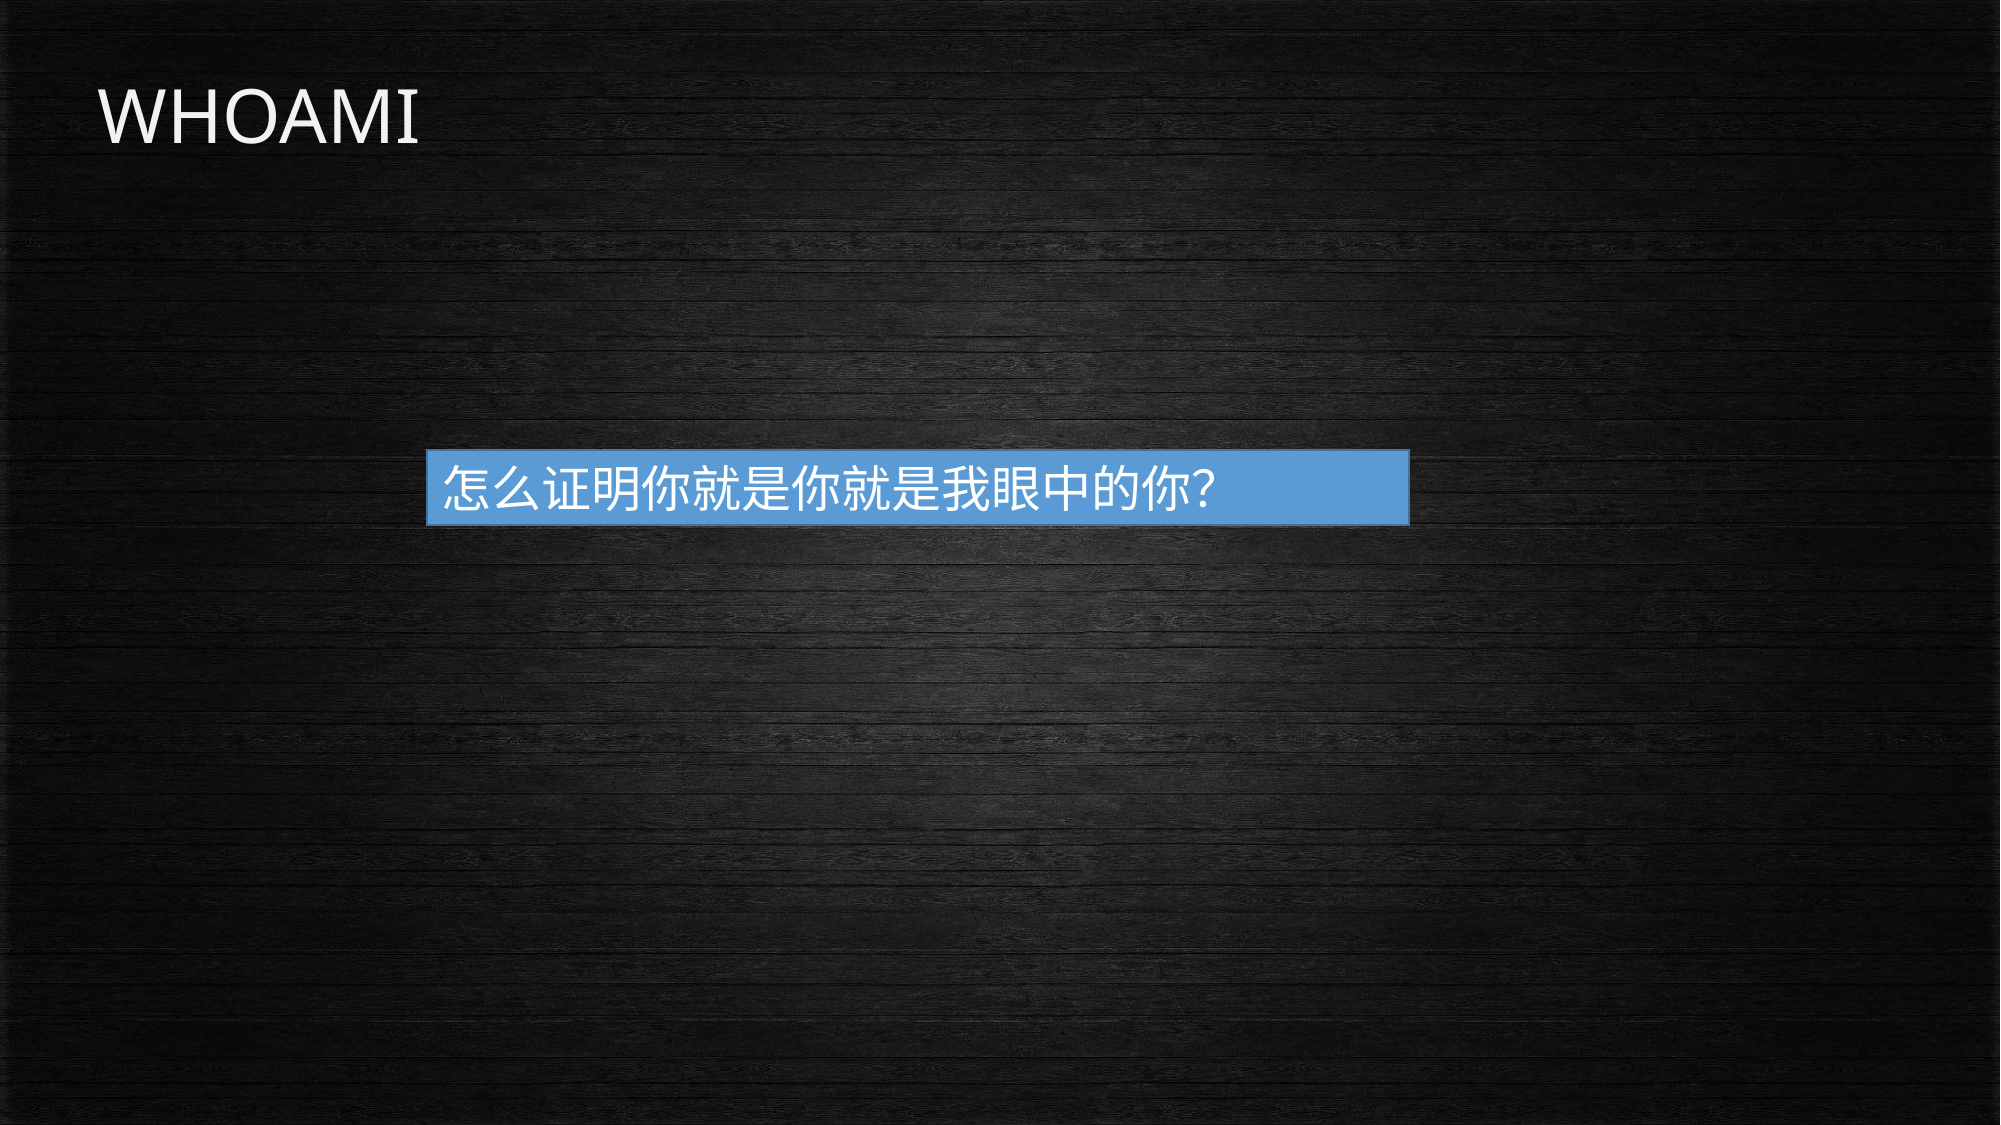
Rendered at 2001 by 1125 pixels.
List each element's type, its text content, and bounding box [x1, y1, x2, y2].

text_box 怎么证明你就是你就是我眼中的你？ [426, 449, 1410, 526]
picture [0, 0, 2000, 1125]
text_box WHOAMI [82, 61, 909, 167]
